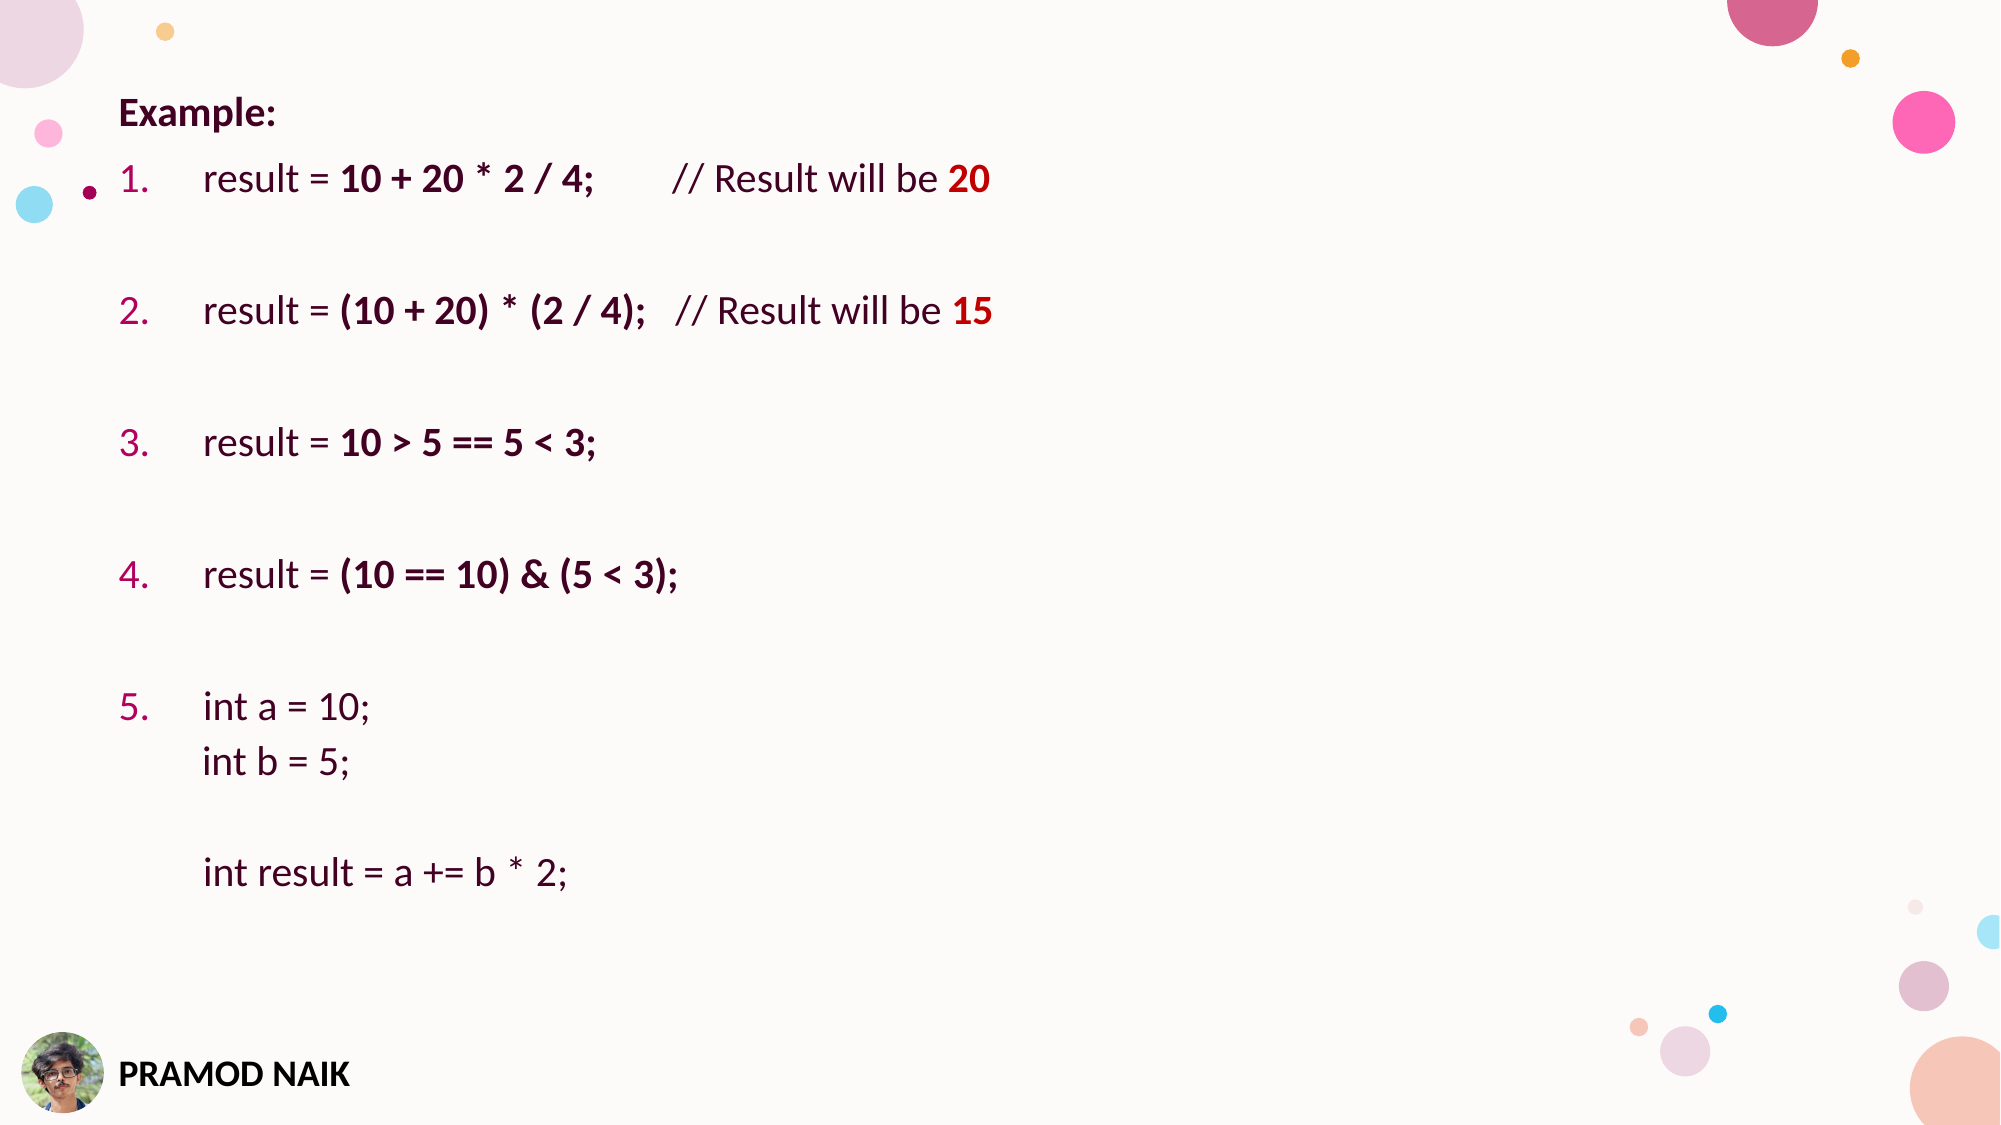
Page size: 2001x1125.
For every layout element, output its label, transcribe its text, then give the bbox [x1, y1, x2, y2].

list Example: result = 10 + 20 * 2 / 4; // Result will be 20 result = (10 + 20) * (2 / 4); // Result will be 15 result = 10 > 5 == 5 < 3; result = (10 == 10) & (5 < 3); int a = 10; int b = 5; int result = a += b * 2; [103, 83, 1876, 1010]
picture [21, 1031, 104, 1114]
